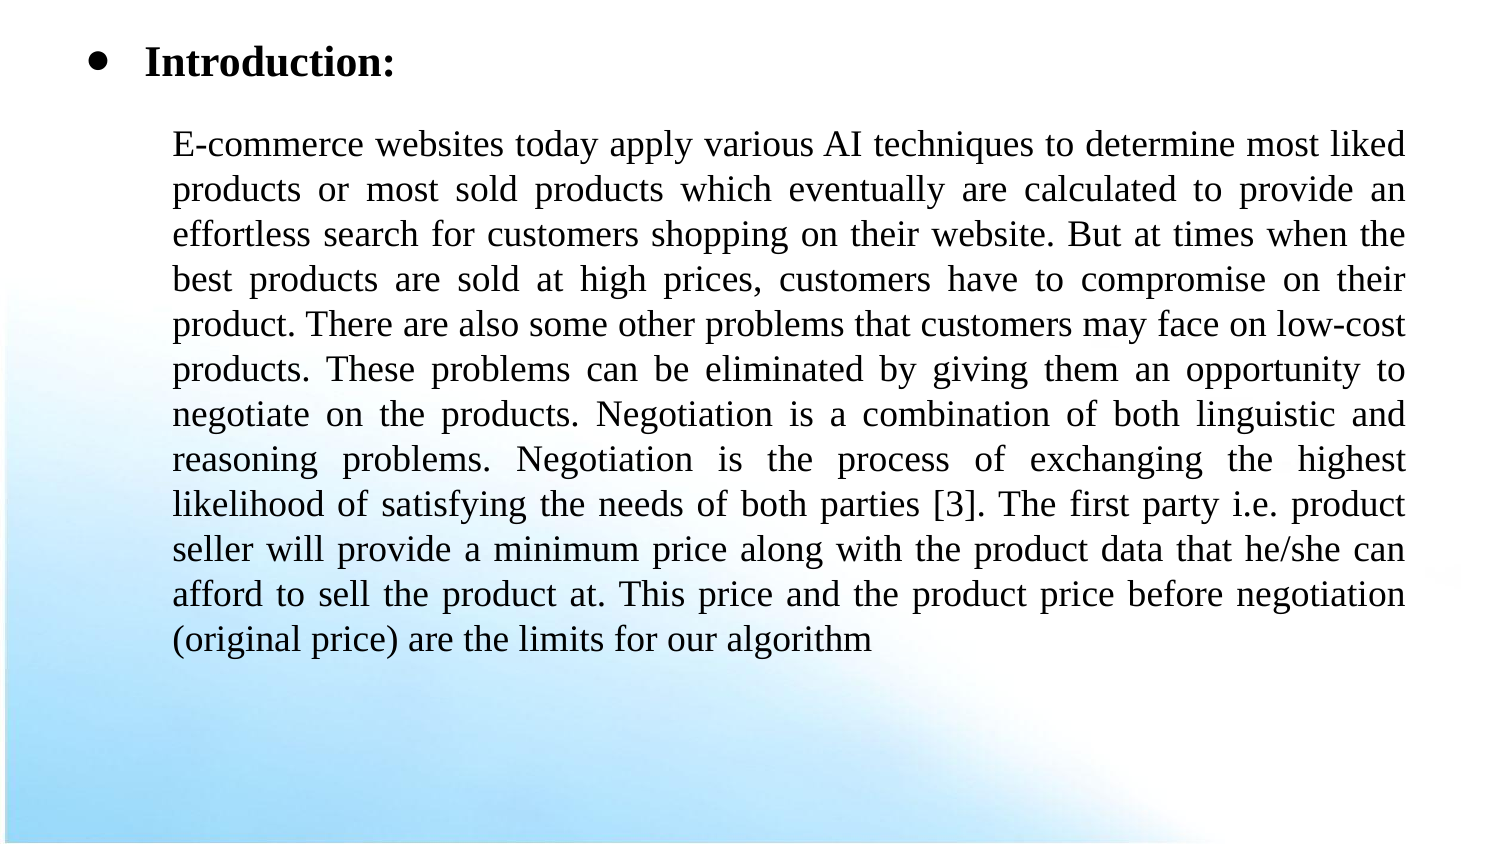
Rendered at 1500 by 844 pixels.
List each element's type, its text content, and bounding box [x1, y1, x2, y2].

text_box E-commerce websites today apply various AI techniques to determine most liked products or most sold products which eventually are calculated to provide an effortless search for customers shopping on their website. But at times when the best products are sold at high prices, customers have to compromise on their product. There are also some other problems that customers may face on low-cost products. These problems can be eliminated by giving them an opportunity to negotiate on the products. Negotiation is a combination of both linguistic and reasoning problems. Negotiation is the process of exchanging the highest likelihood of satisfying the needs of both parties [3]. The first party i.e. product seller will provide a minimum price along with the product data that he/she can afford to sell the product at. This price and the product price before negotiation (original price) are the limits for our algorithm [82, 103, 1423, 169]
text_box Introduction: [54, 17, 714, 104]
picture [0, 171, 1461, 844]
